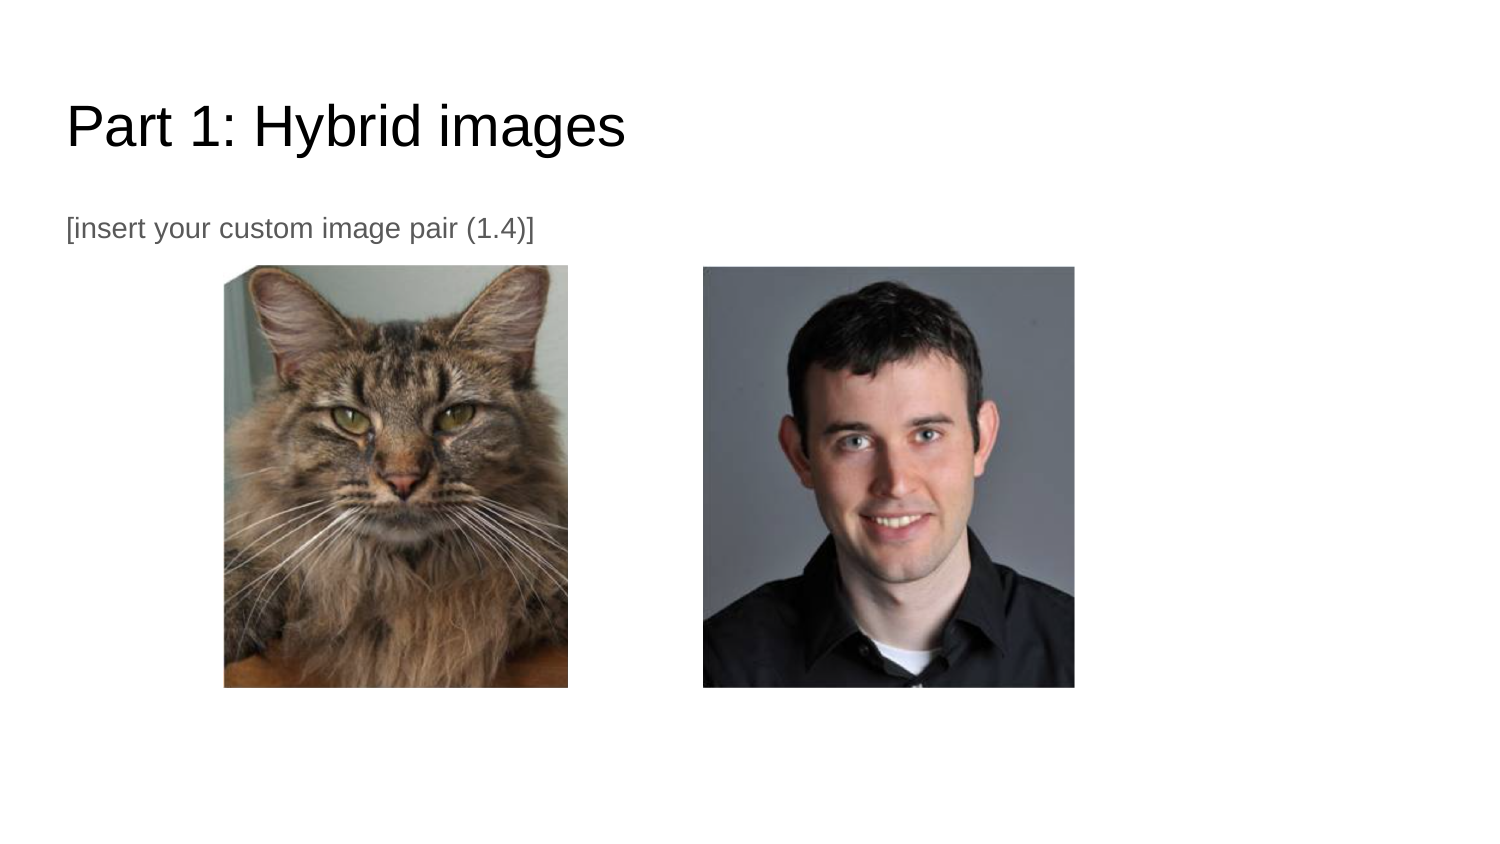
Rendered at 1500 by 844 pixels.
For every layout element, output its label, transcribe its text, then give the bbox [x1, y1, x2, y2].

picture [222, 265, 569, 688]
list [insert your custom image pair (1.4)] [51, 189, 1449, 750]
picture [703, 265, 1075, 688]
title Part 1: Hybrid images [51, 72, 1449, 167]
